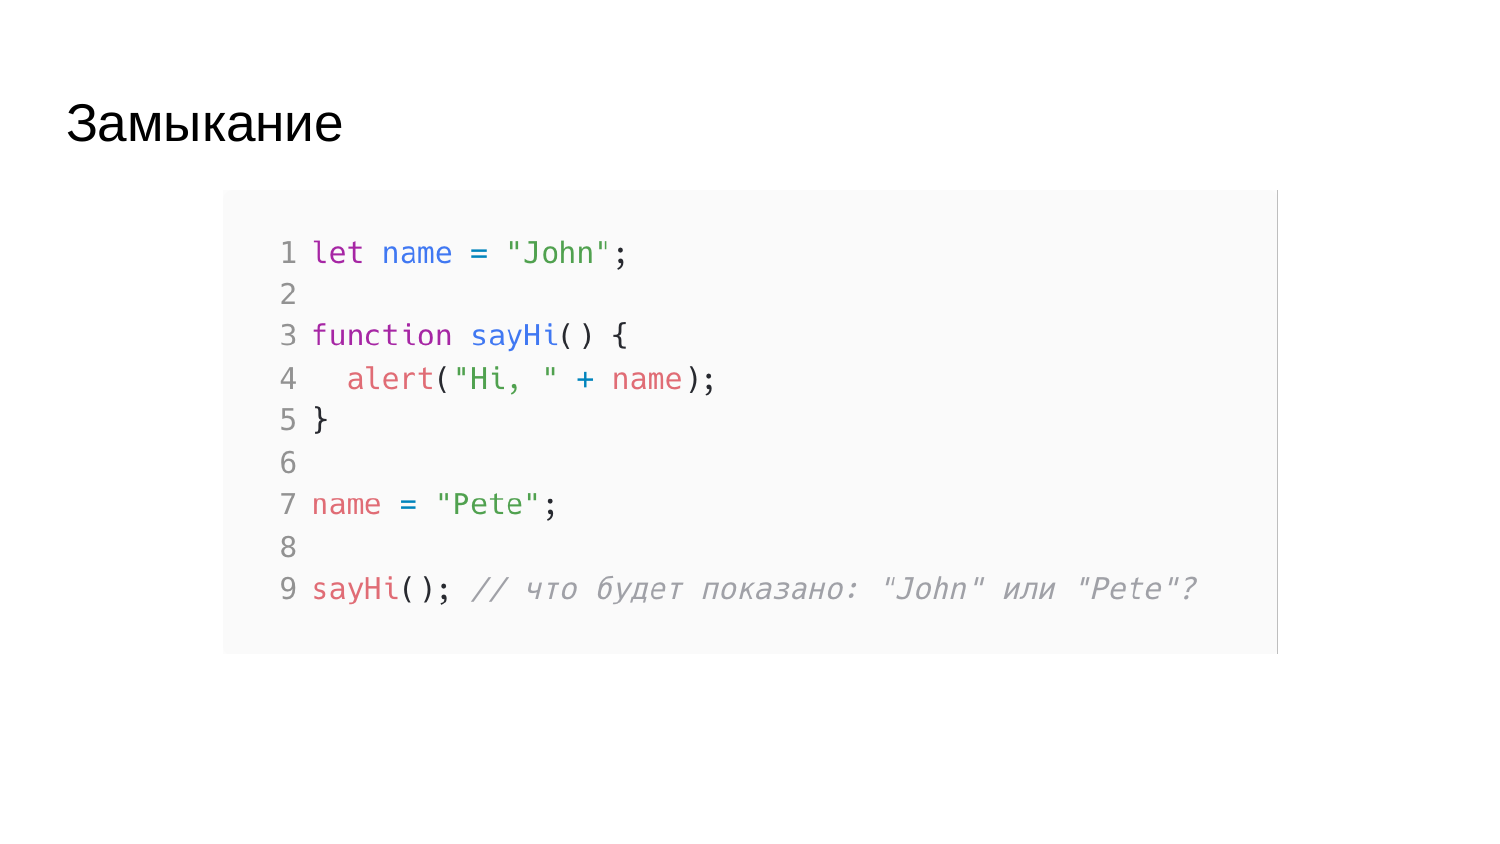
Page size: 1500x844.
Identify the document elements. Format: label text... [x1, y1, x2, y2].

title Замыкание [51, 72, 1449, 167]
picture [222, 189, 1278, 655]
